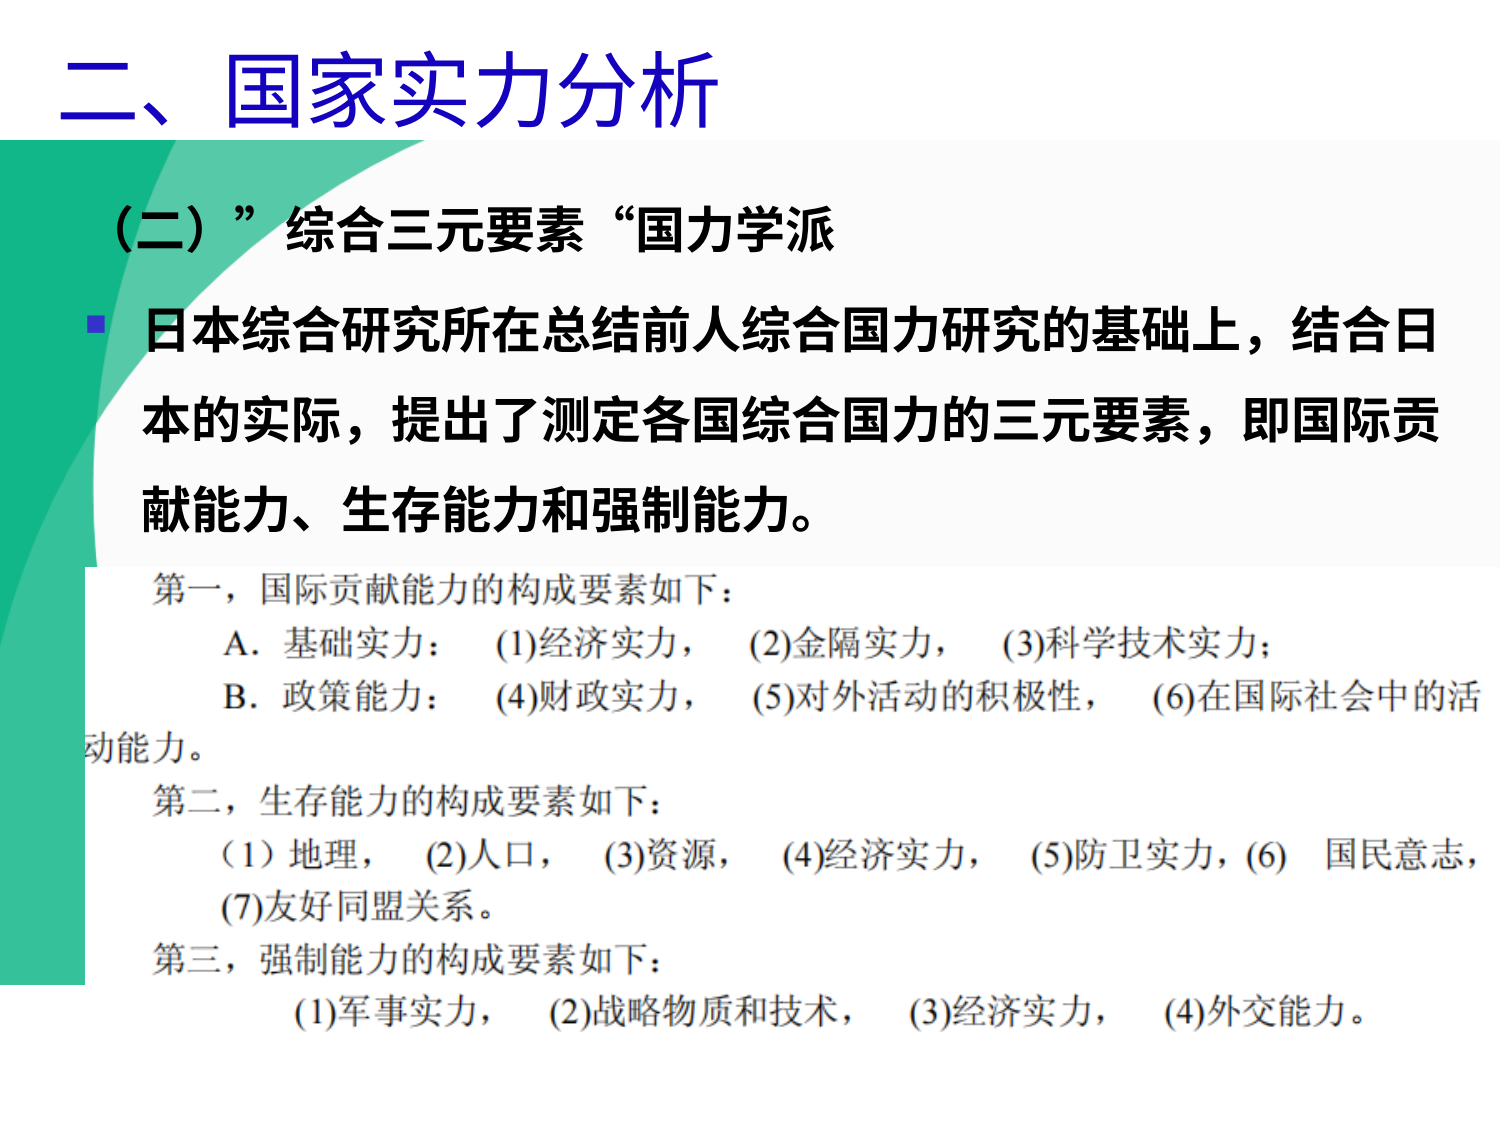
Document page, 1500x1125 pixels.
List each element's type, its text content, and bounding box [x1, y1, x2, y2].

picture [0, 140, 1500, 1042]
text_box 二、国家实力分析 [41, 30, 1441, 140]
